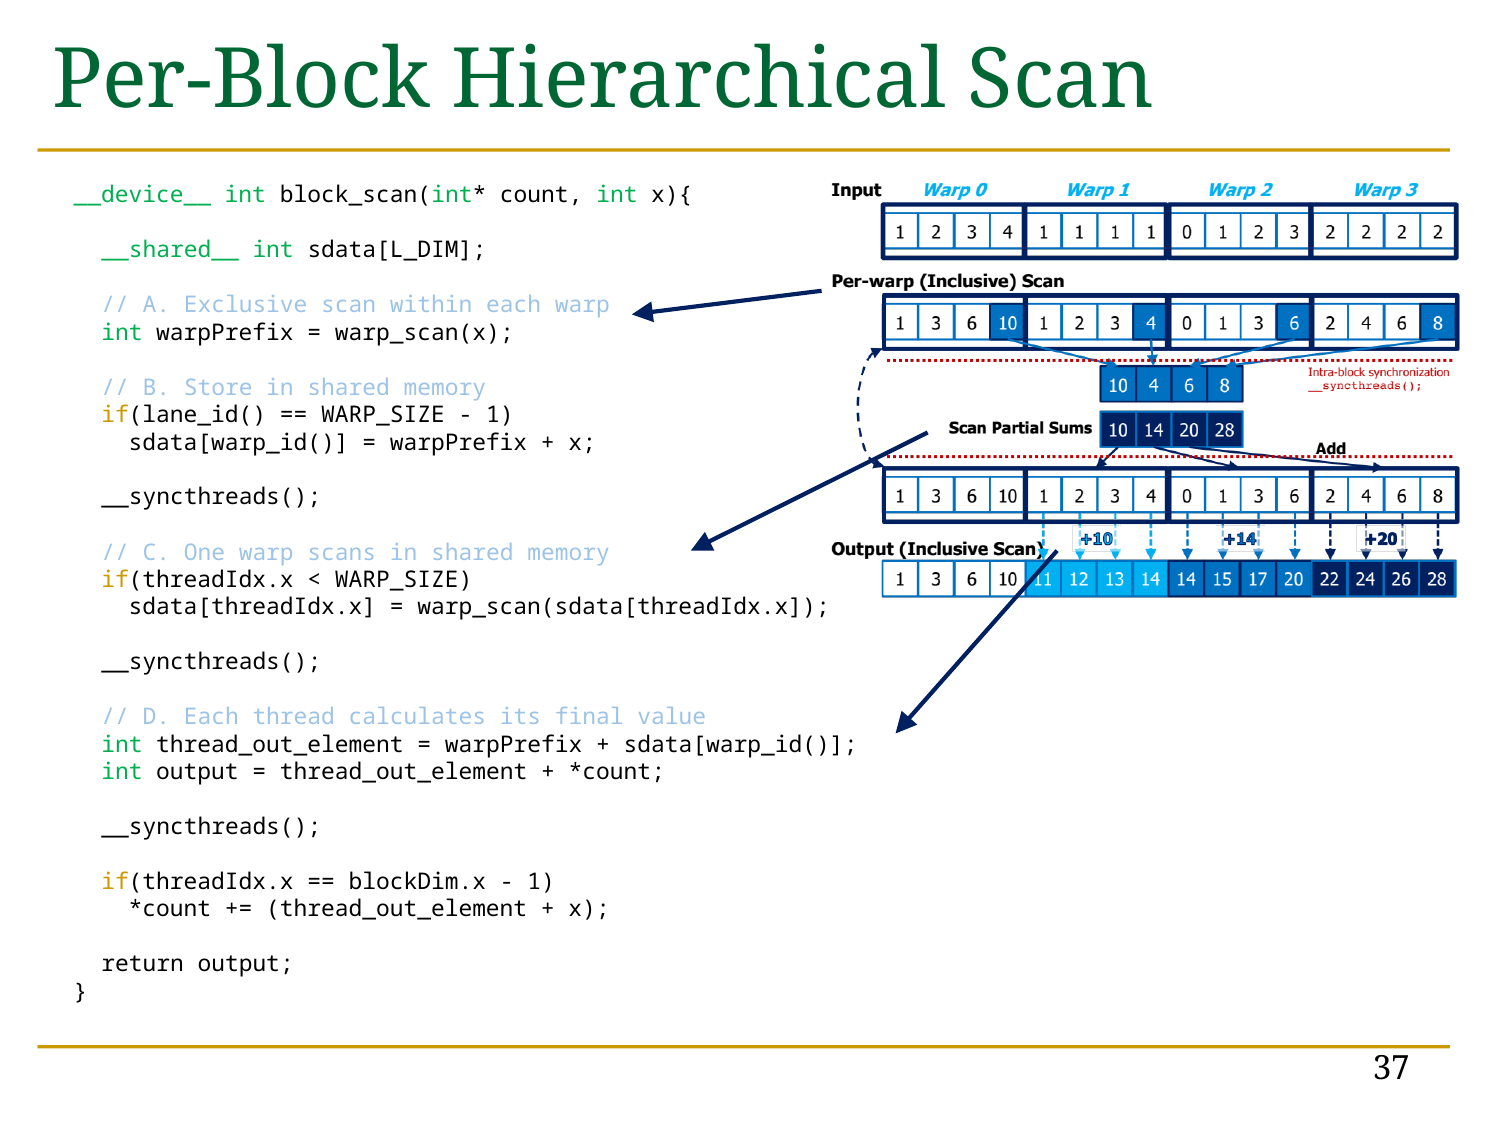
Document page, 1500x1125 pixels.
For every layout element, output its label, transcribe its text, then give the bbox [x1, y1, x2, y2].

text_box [895, 550, 1058, 734]
slide_number 37 [1074, 1023, 1426, 1100]
title Per-Block Hierarchical Scan [37, 0, 1451, 150]
picture [820, 551, 895, 599]
picture [820, 171, 1478, 599]
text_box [690, 432, 928, 551]
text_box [631, 290, 822, 315]
text_box __device__ int block_scan(int* count, int x){ __shared__ int sdata[L_DIM]; // A. Exclusive scan within each warp int warpPrefix = warp_scan(x); // B. Store in shared memory if(lane_id() == WARP_SIZE - 1) sdata[warp_id()] = warpPrefix + x; __syncthreads(); // C. One warp scans in shared memory if(threadIdx.x < WARP_SIZE) sdata[threadIdx.x] = warp_scan(sdata[threadIdx.x]); __syncthreads(); // D. Each thread calculates its final value int thread_out_element = warpPrefix + sdata[warp_id()]; int output = thread_out_element + *count; __syncthreads(); if(threadIdx.x == blockDim.x - 1) *count += (thread_out_element + x); return output; } [58, 172, 1046, 1012]
